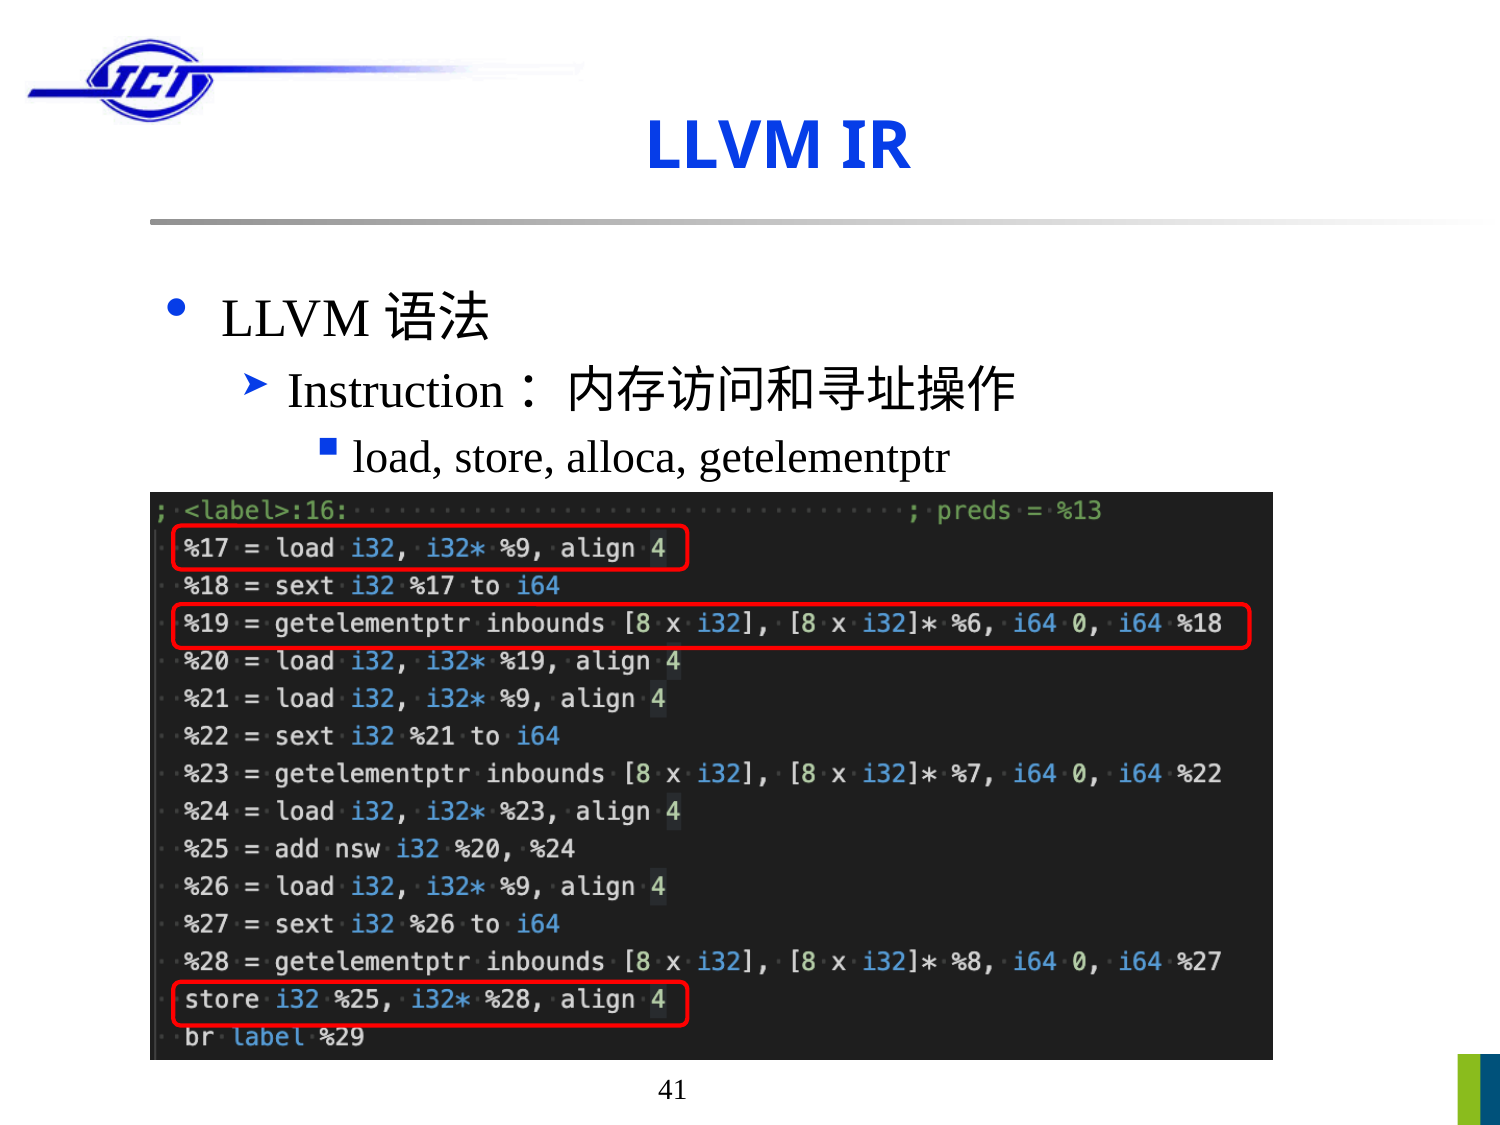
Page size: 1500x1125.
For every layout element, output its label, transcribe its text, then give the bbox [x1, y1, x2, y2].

picture [24, 36, 600, 125]
title LLVM IR [159, 66, 1397, 217]
list LLVM语法 Instruction：内存访问和寻址操作 load, store, alloca, getelementptr [150, 275, 1388, 1013]
picture [149, 492, 1274, 1060]
